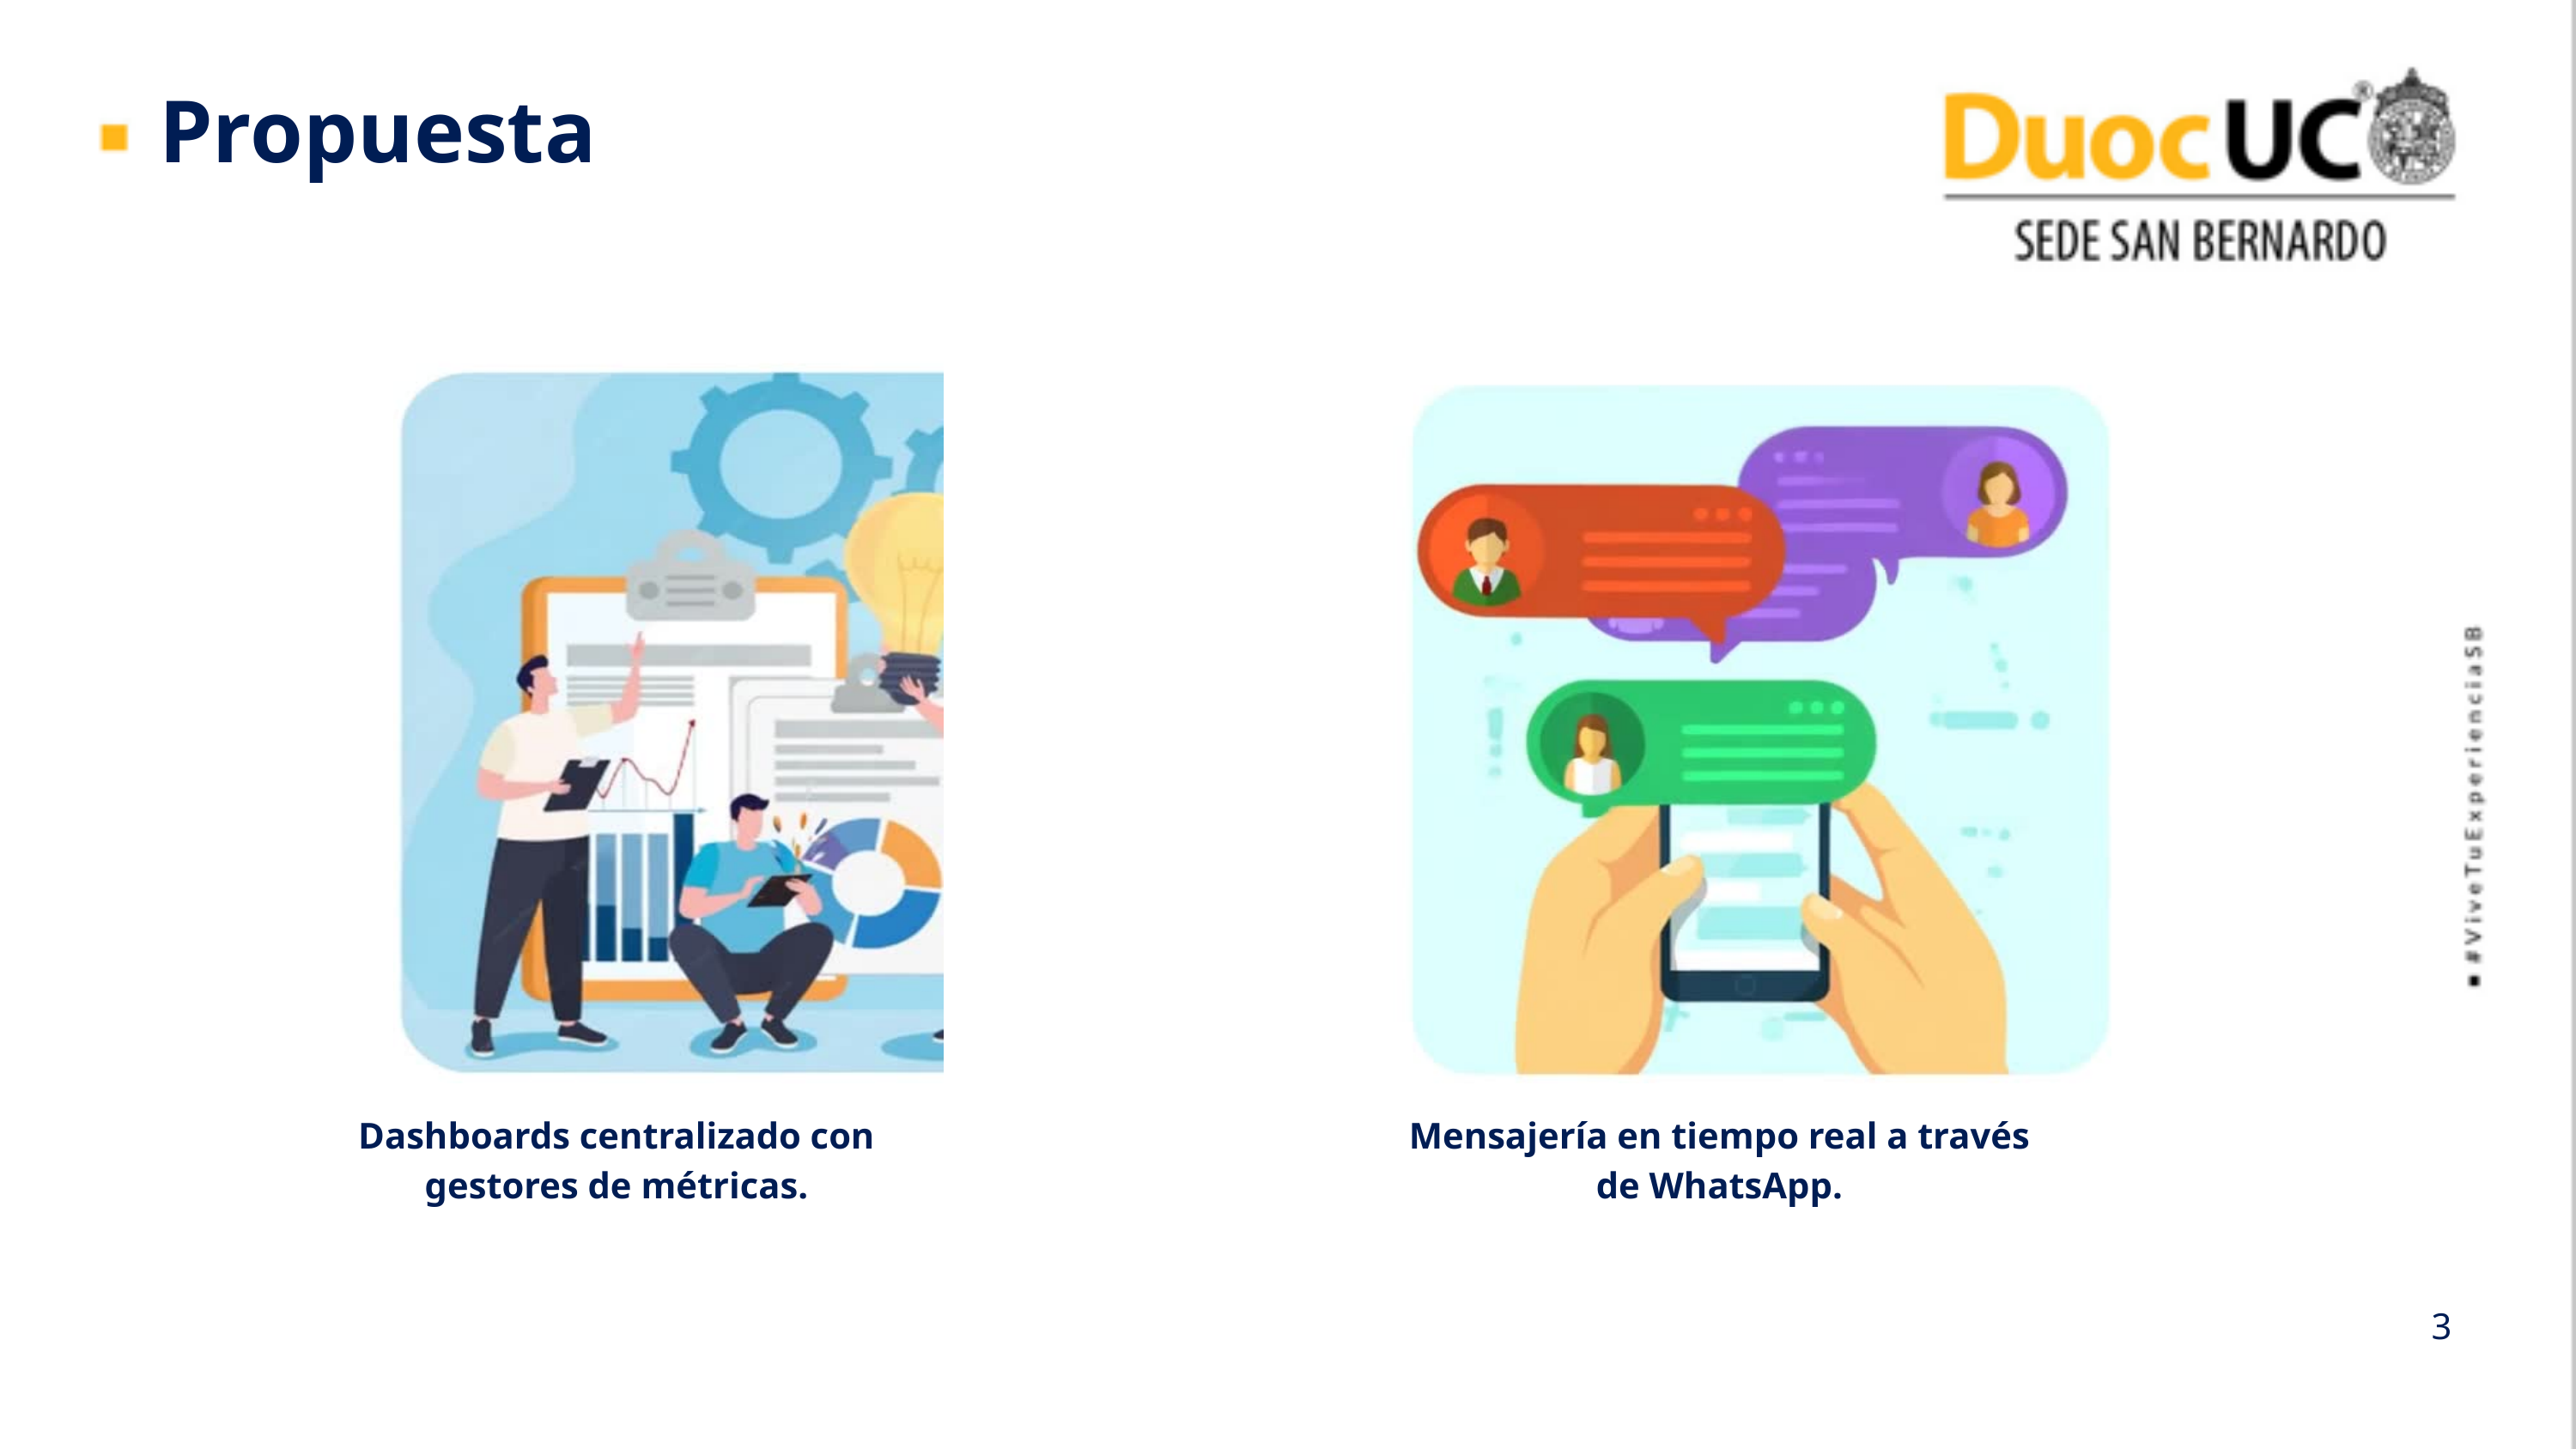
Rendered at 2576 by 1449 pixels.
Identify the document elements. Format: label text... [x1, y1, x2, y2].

text_box Mensajería en tiempo real a través de WhatsApp. [1392, 1106, 2047, 1207]
text_box [0, 0, 2576, 1449]
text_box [392, 344, 945, 1084]
text_box Propuesta [159, 30, 1728, 181]
text_box 3 [2431, 1296, 2452, 1348]
text_box Dashboards centralizado con gestores de métricas. [289, 1106, 944, 1207]
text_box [1392, 364, 2112, 1084]
